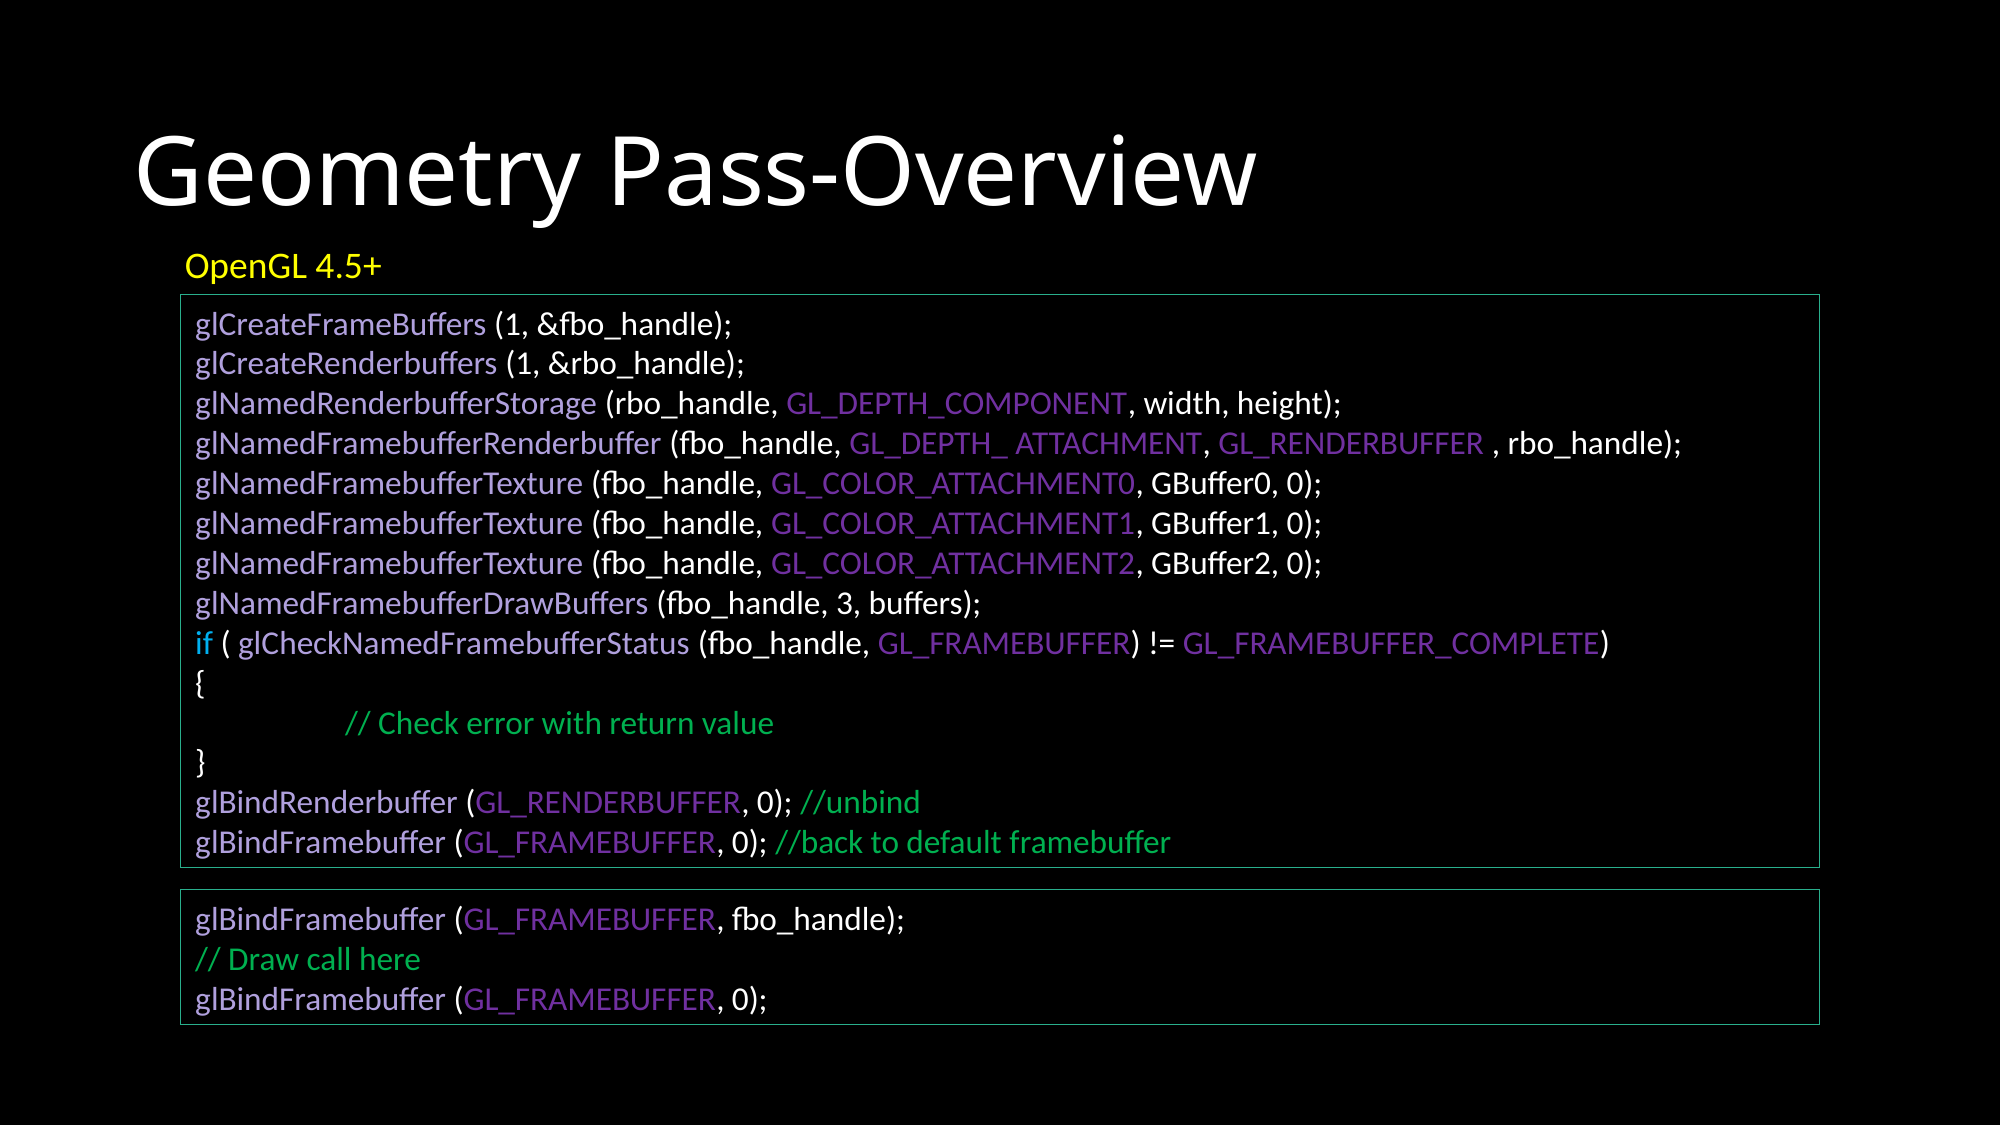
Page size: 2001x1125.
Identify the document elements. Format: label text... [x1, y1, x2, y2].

text_box glBindFramebuffer (GL_FRAMEBUFFER, fbo_handle); // Draw call here glBindFramebuffer (GL_FRAMEBUFFER, 0); [180, 889, 1820, 1025]
title Geometry Pass-Overview [118, 95, 1448, 234]
text_box glCreateFrameBuffers (1, &fbo_handle); glCreateRenderbuffers (1, &rbo_handle); glNamedRenderbufferStorage (rbo_handle, GL_DEPTH_COMPONENT, width, height); glNamedFramebufferRenderbuffer (fbo_handle, GL_DEPTH_ ATTACHMENT, GL_RENDERBUFFER , rbo_handle); glNamedFramebufferTexture (fbo_handle, GL_COLOR_ATTACHMENT0, GBuffer0, 0); glNamedFramebufferTexture (fbo_handle, GL_COLOR_ATTACHMENT1, GBuffer1, 0); glNamedFramebufferTexture (fbo_handle, GL_COLOR_ATTACHMENT2, GBuffer2, 0); glNamedFramebufferDrawBuffers (fbo_handle, 3, buffers); if ( glCheckNamedFramebufferStatus (fbo_handle, GL_FRAMEBUFFER) != GL_FRAMEBUFFER_COMPLETE) { // Check error with return value } glBindRenderbuffer (GL_RENDERBUFFER, 0); //unbind glBindFramebuffer (GL_FRAMEBUFFER, 0); //back to default framebuffer [180, 294, 1820, 868]
text_box OpenGL 4.5+ [170, 233, 397, 294]
